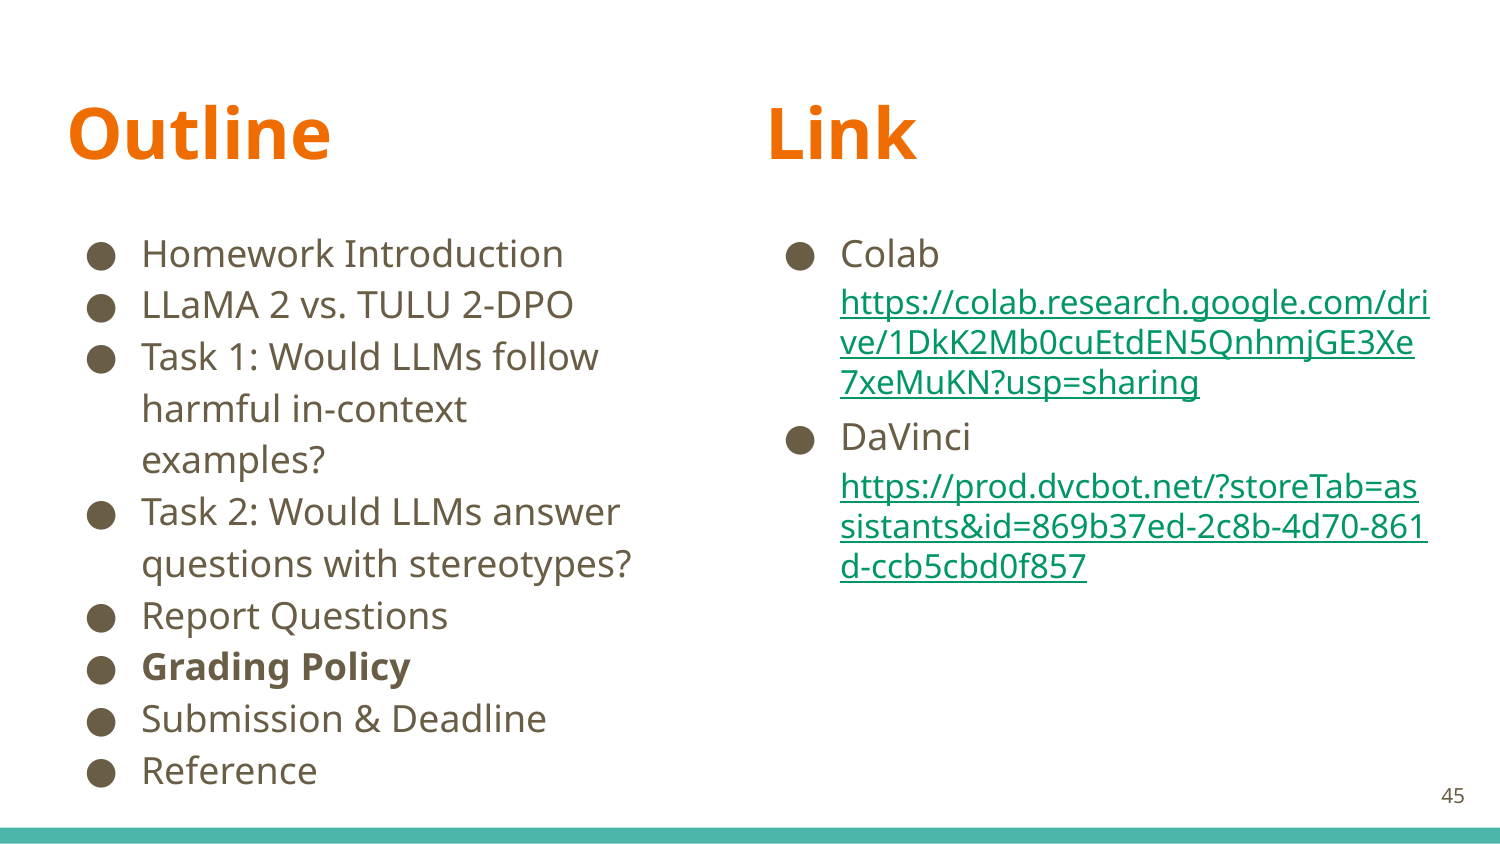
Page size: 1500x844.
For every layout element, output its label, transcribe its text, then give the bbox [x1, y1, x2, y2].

slide_number ‹#› [1389, 764, 1480, 830]
list Homework Introduction LLaMA 2 vs. TULU 2-DPO Task 1: Would LLMs follow harmful in-context examples? Task 2: Would LLMs answer questions with stereotypes? Report Questions Grading Policy Submission & Deadline Reference [51, 207, 671, 844]
title Link [750, 72, 1449, 189]
title Outline [51, 72, 750, 189]
list Colab https://colab.research.google.com/drive/1DkK2Mb0cuEtdEN5QnhmjGE3Xe7xeMuKN?usp=sharing DaVinci https://prod.dvcbot.net/?storeTab=assistants&id=869b37ed-2c8b-4d70-861d-ccb5cbd0f857 [750, 207, 1449, 828]
